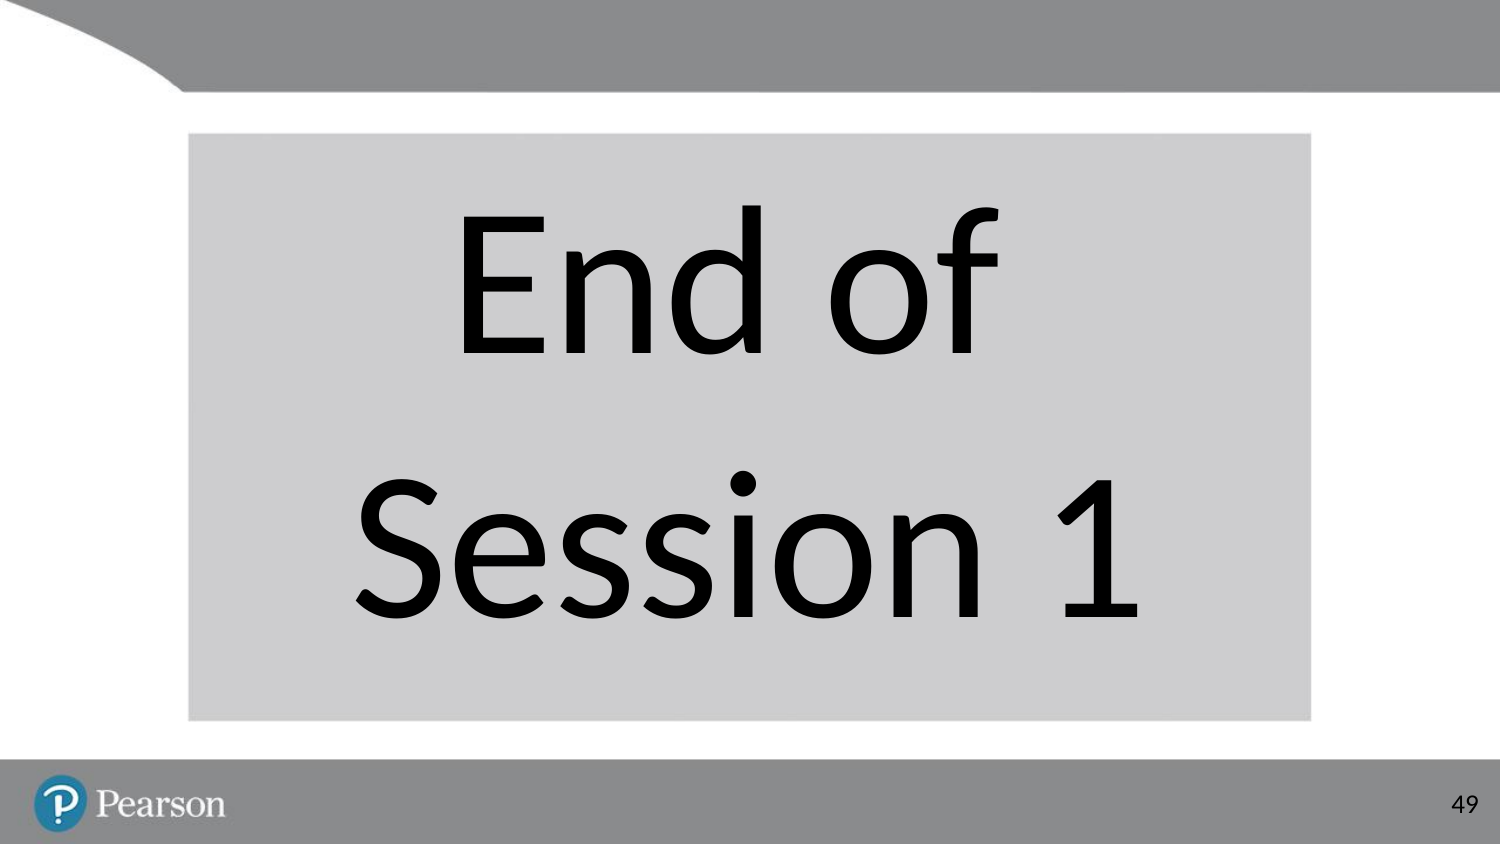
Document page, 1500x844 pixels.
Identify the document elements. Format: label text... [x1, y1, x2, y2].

slide_number ‹#› [1403, 779, 1494, 844]
list End of Session 1 [188, 133, 1311, 716]
picture [0, 0, 1500, 844]
